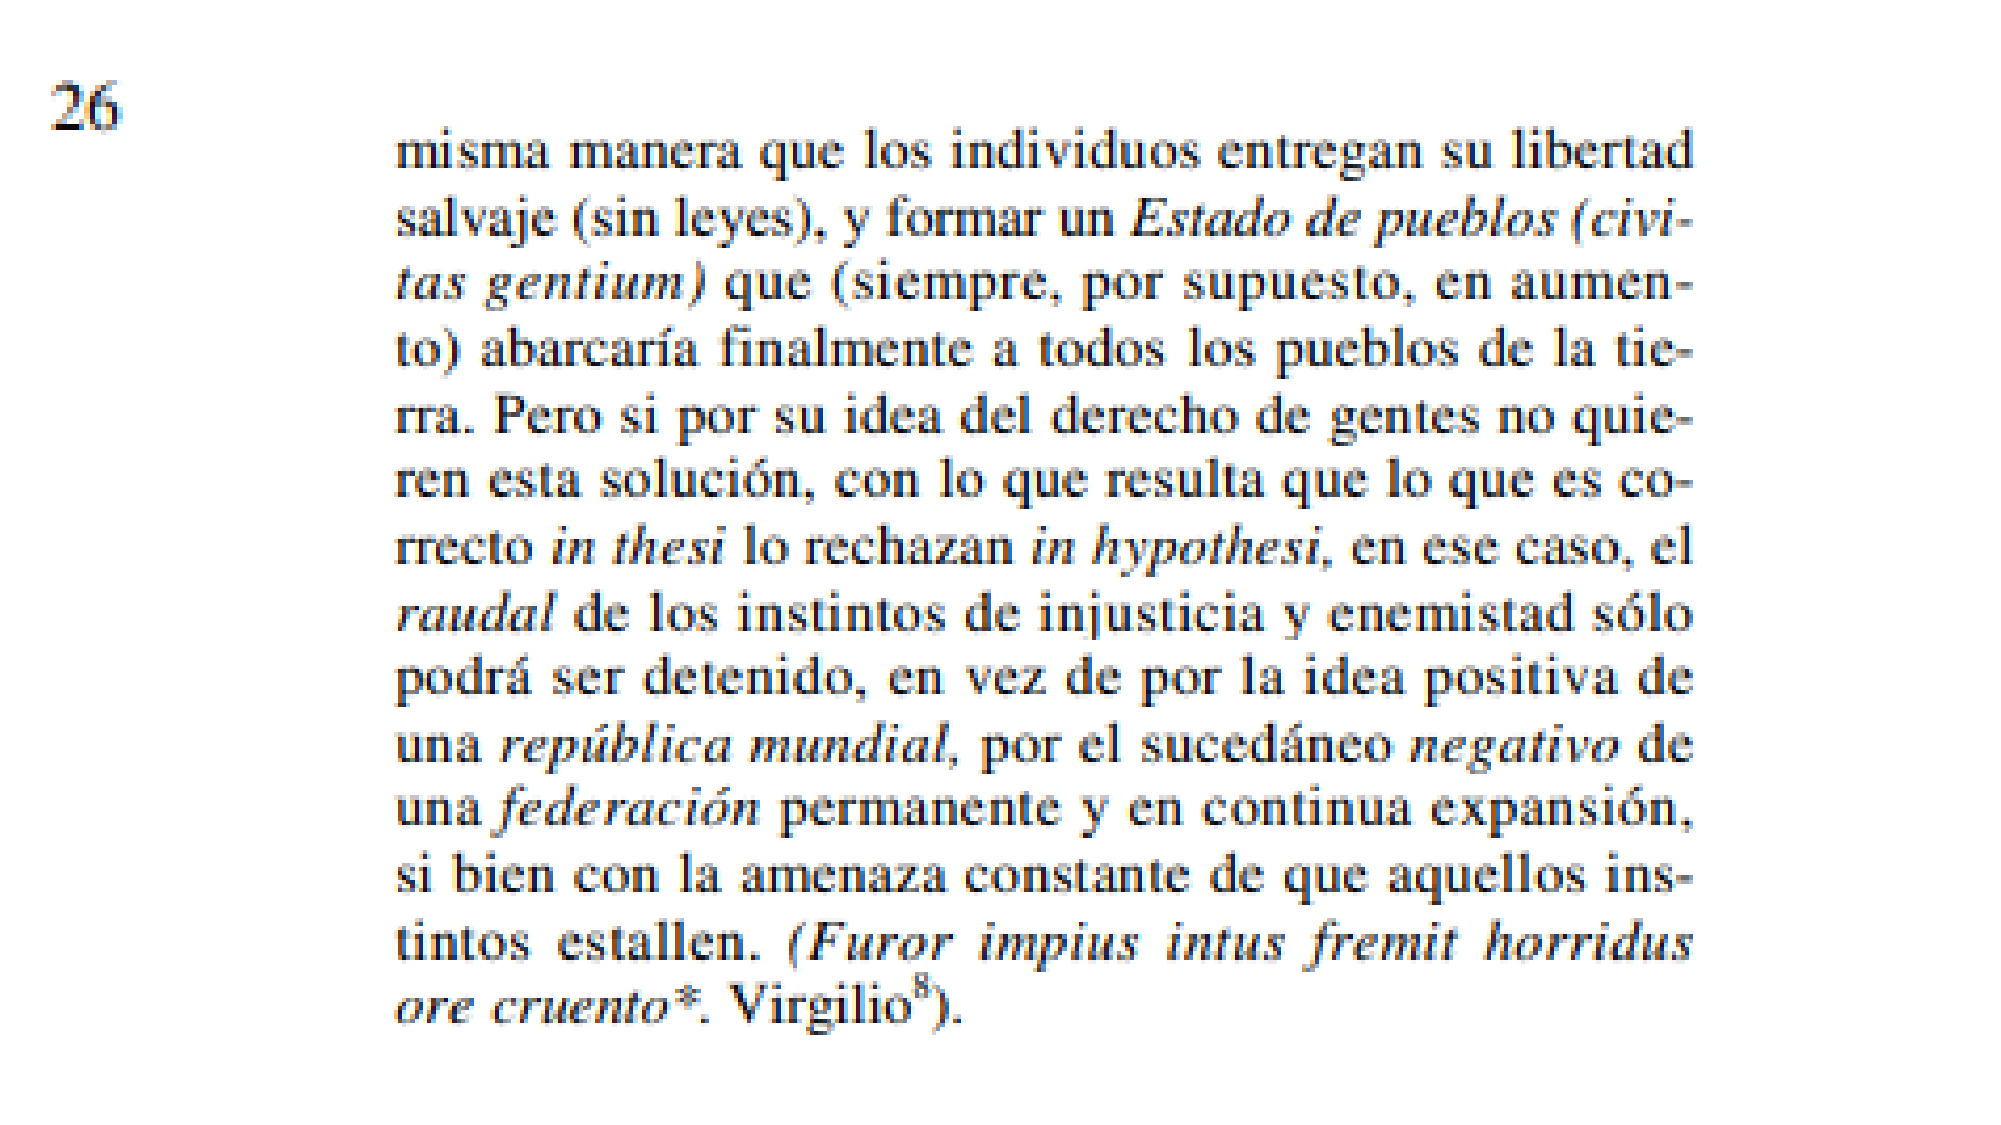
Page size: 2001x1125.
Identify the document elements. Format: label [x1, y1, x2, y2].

picture [331, 93, 1740, 1078]
picture [0, 19, 151, 169]
